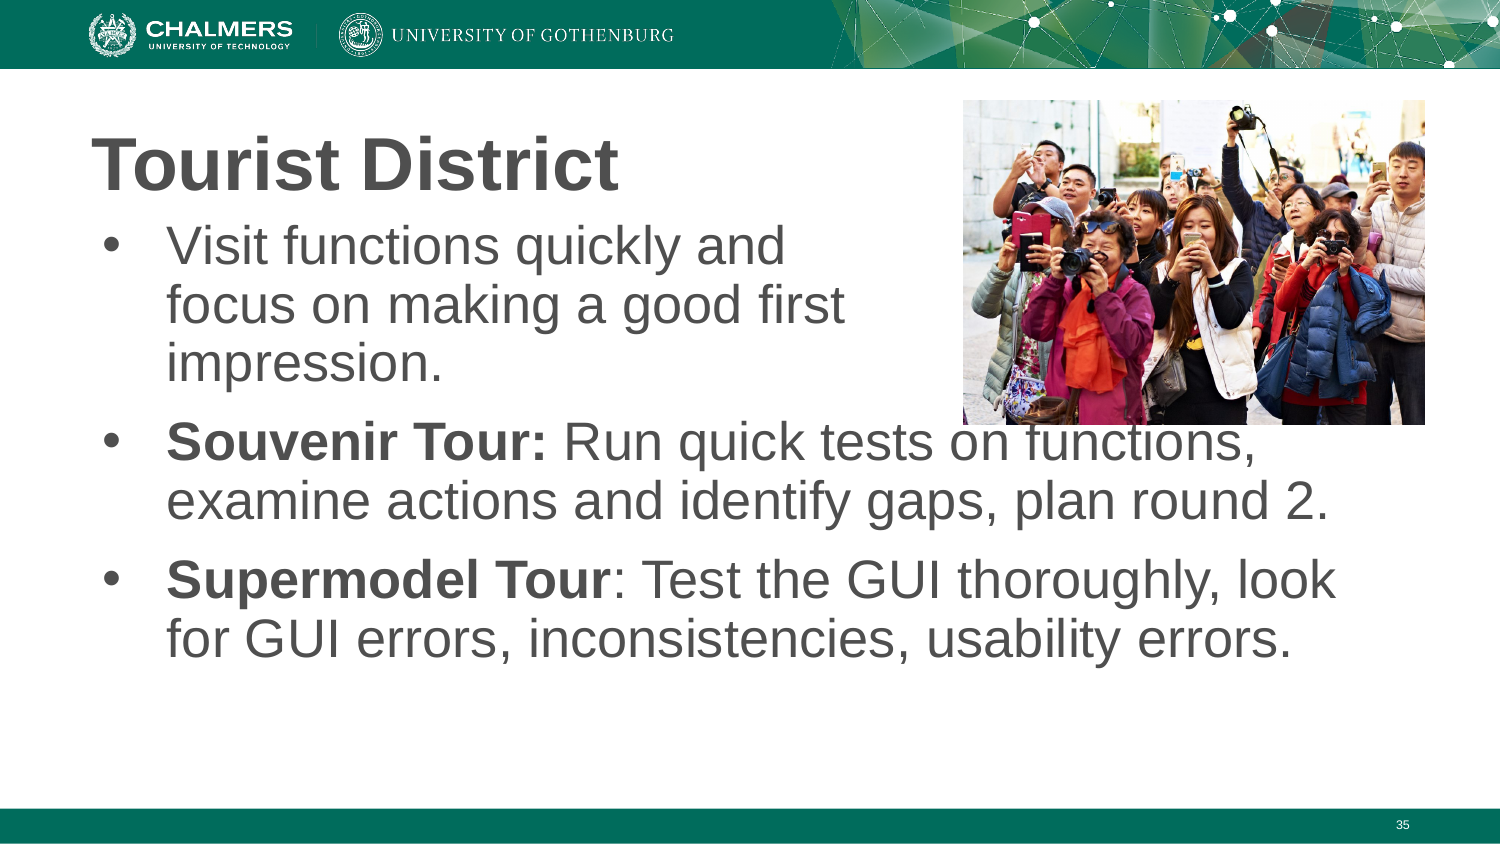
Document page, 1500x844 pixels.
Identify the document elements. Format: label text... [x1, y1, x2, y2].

picture [759, 0, 1500, 68]
list Visit functions quickly and focus on making a good first impression. Souvenir Tour: Run quick tests on functions, examine actions and identify gaps, plan round 2. Supermodel Tour: Test the GUI thoroughly, look for GUI errors, inconsistencies, usability errors. [76, 210, 1425, 782]
slide_number ‹#› [1074, 809, 1425, 844]
picture [64, 0, 696, 85]
title Tourist District [76, 100, 961, 210]
picture [962, 100, 1426, 425]
